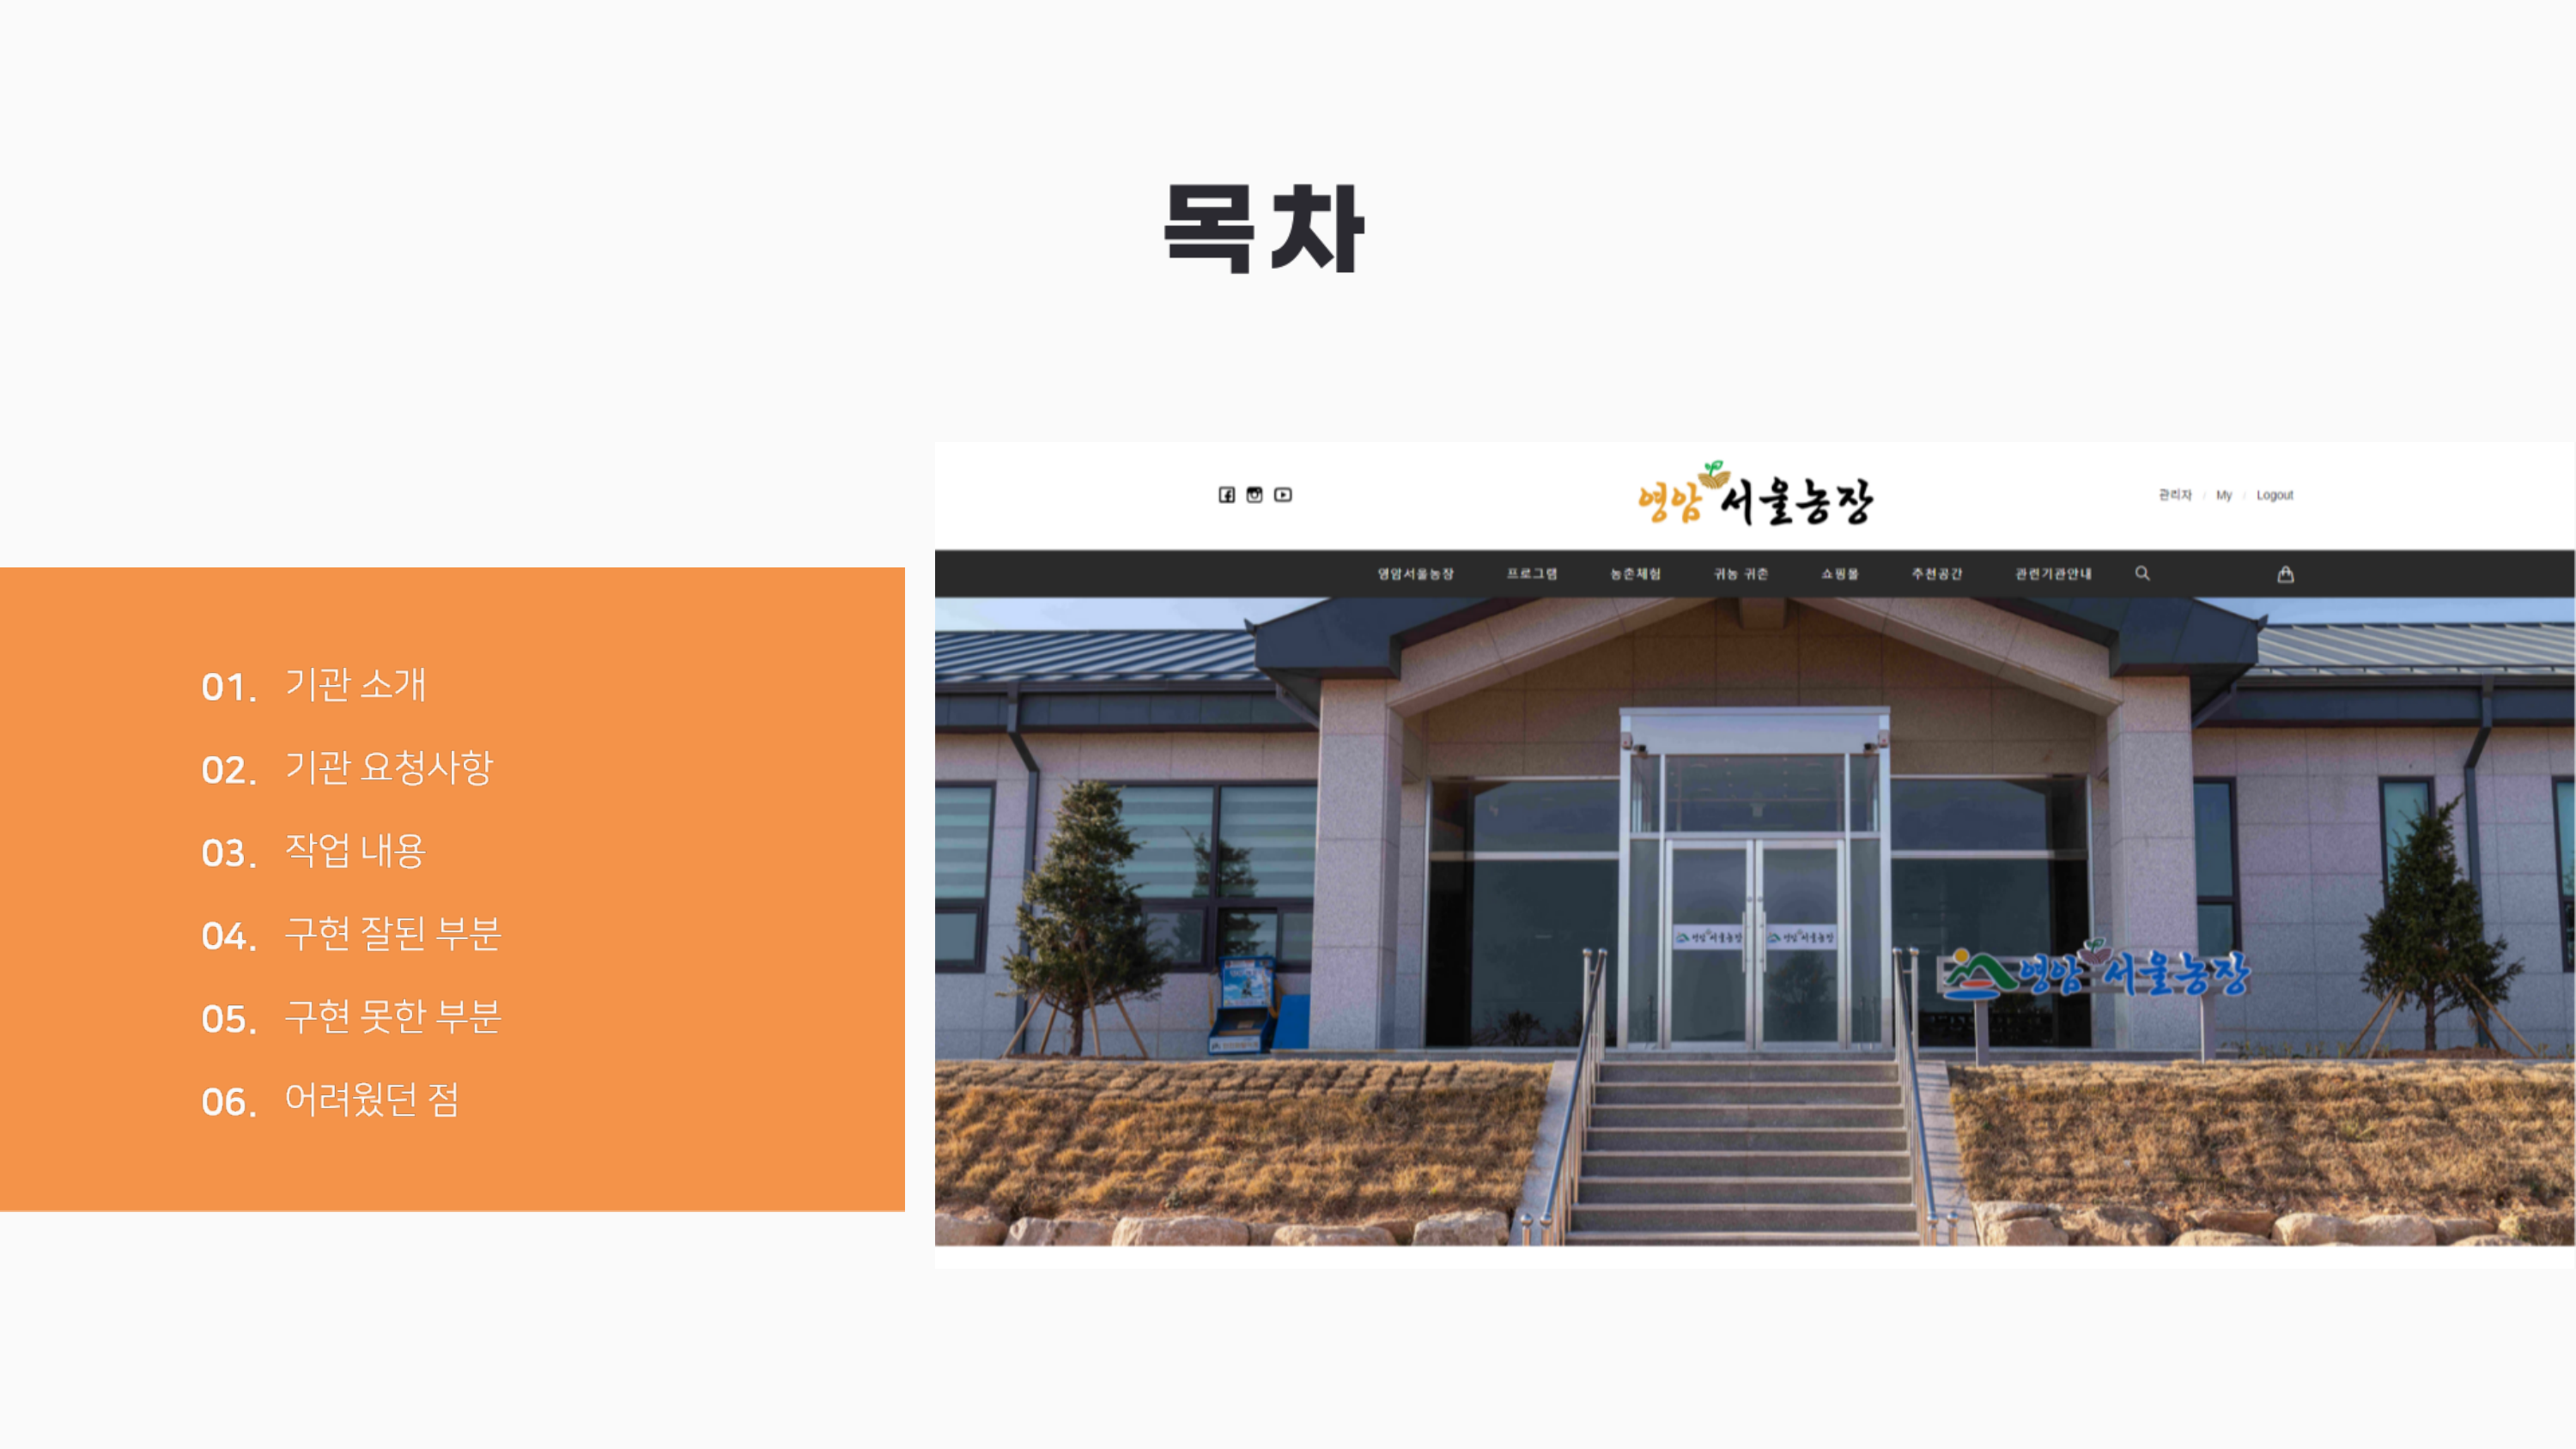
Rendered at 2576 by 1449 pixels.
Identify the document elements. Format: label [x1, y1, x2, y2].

picture [196, 654, 521, 1163]
text_box [0, 567, 905, 1212]
text_box [934, 442, 2576, 1270]
picture [186, 150, 1412, 366]
